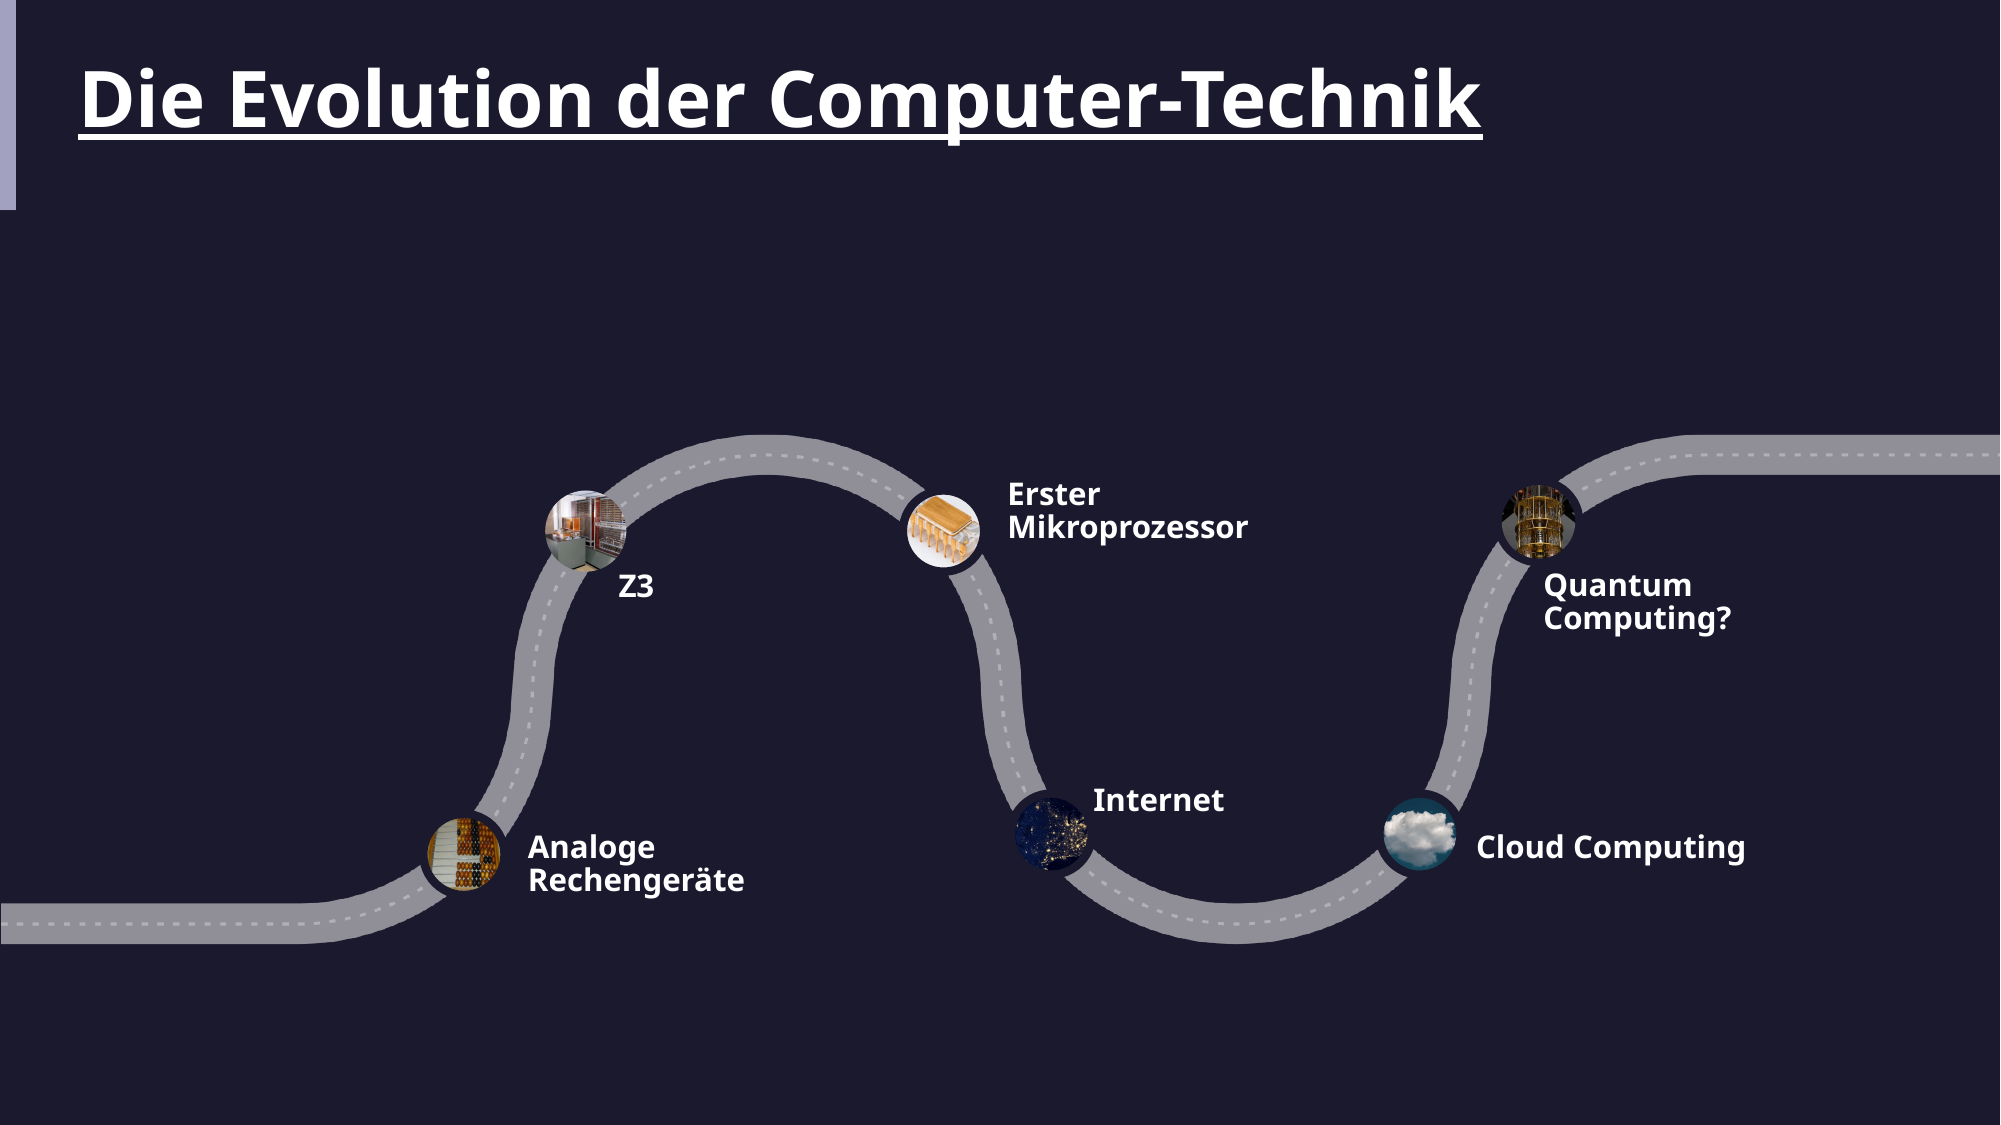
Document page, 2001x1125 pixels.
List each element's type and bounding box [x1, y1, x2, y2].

text_box [0, 0, 2000, 1011]
